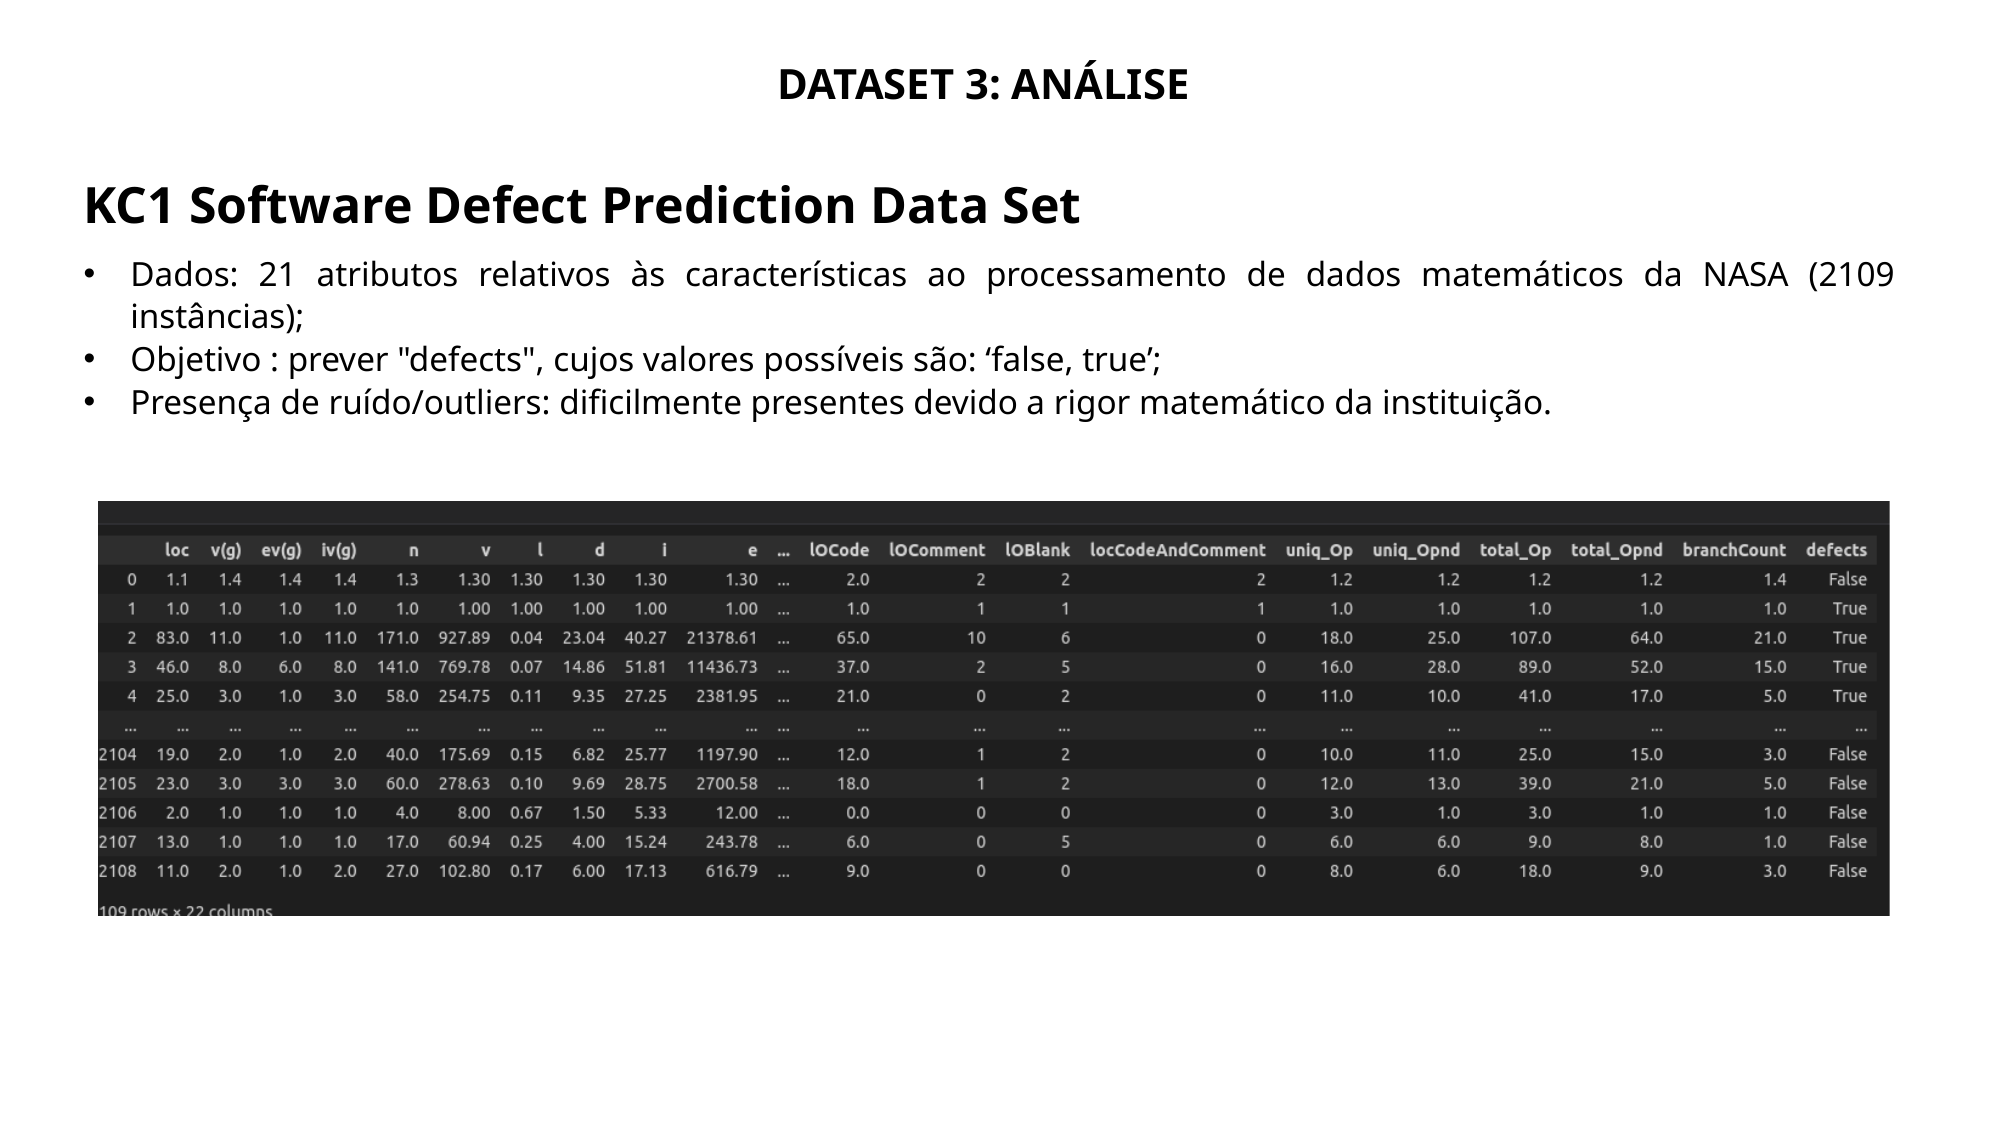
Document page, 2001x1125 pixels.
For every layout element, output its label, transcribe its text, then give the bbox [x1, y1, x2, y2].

picture [97, 501, 1890, 916]
subtitle DATASET 3: ANÁLISE [68, 63, 1899, 140]
text_box KC1 Software Defect Prediction Data Set Dados: 21 atributos relativos às características ao processamento de dados matemáticos da NASA (2109 instâncias); Objetivo : prever "defects", cujos valores possíveis são: ‘false, true’; Presença de ruído/outliers: dificilmente presentes devido a rigor matemático da instituição. [68, 161, 1913, 1115]
